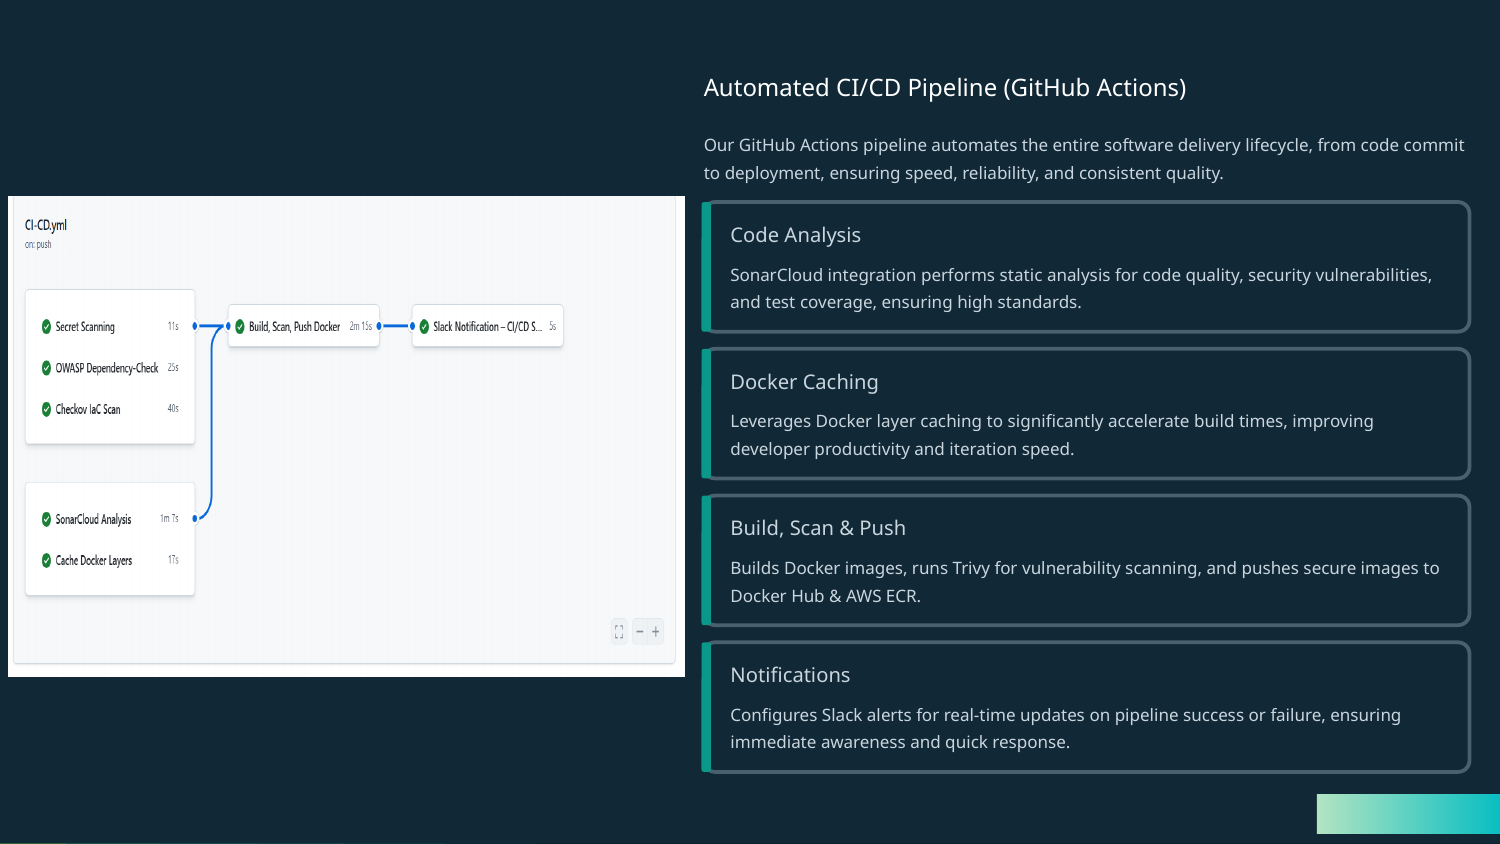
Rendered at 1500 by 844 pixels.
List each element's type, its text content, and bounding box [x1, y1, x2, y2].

text_box [701, 348, 711, 479]
text_box [711, 202, 1470, 332]
text_box [1316, 794, 1500, 834]
text_box [711, 642, 1470, 772]
text_box Code Analysis [730, 221, 933, 247]
text_box [711, 348, 1470, 479]
text_box Notifications [730, 661, 933, 688]
text_box SonarCloud integration performs static analysis for code quality, security vulnerabilities, and test coverage, ensuring high standards. [730, 257, 1450, 313]
text_box [701, 642, 711, 772]
text_box Docker Caching [730, 368, 933, 394]
text_box Automated CI/CD Pipeline (GitHub Actions) [703, 71, 1316, 103]
text_box Build, Scan & Push [730, 515, 948, 541]
text_box Builds Docker images, runs Trivy for vulnerability scanning, and pushes secure images to Docker Hub & AWS ECR. [730, 550, 1450, 606]
text_box Leverages Docker layer caching to significantly accelerate build times, improving developer productivity and iteration speed. [730, 403, 1450, 459]
text_box Configures Slack alerts for real-time updates on pipeline success or failure, ensuring immediate awareness and quick response. [730, 697, 1450, 753]
text_box [711, 495, 1470, 626]
text_box [701, 202, 711, 332]
picture [8, 196, 685, 677]
text_box Our GitHub Actions pipeline automates the entire software delivery lifecycle, from code commit to deployment, ensuring speed, reliability, and consistent quality. [703, 127, 1470, 183]
text_box [701, 495, 711, 626]
